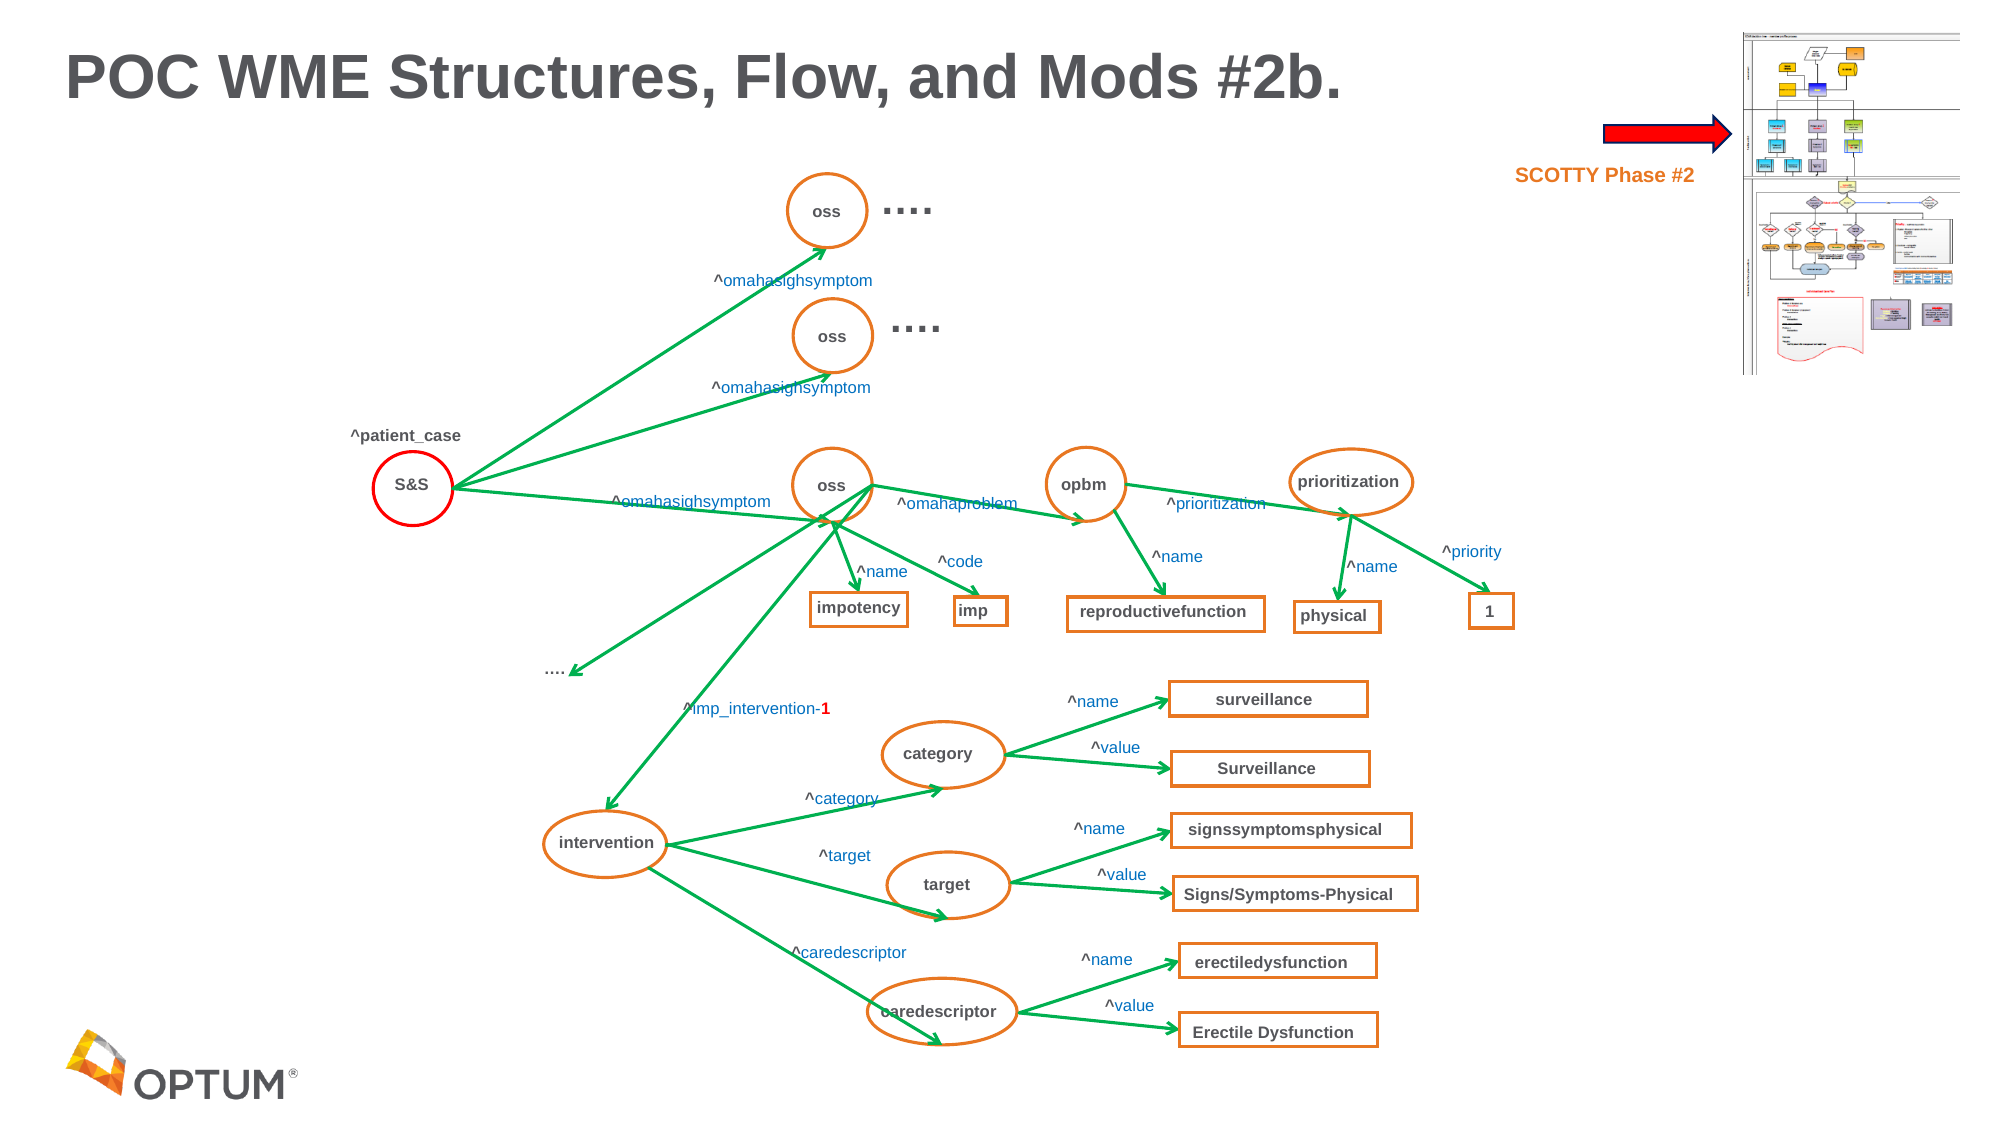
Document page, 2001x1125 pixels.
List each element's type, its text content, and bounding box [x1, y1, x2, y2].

picture [1743, 32, 1960, 375]
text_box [350, 173, 1519, 1049]
text_box POC WME Structures, Flow, and Mods #2b. [50, 36, 1453, 146]
text_box [1603, 113, 1733, 154]
picture [64, 1027, 299, 1101]
text_box SCOTTY Phase #2 [1492, 156, 1718, 195]
